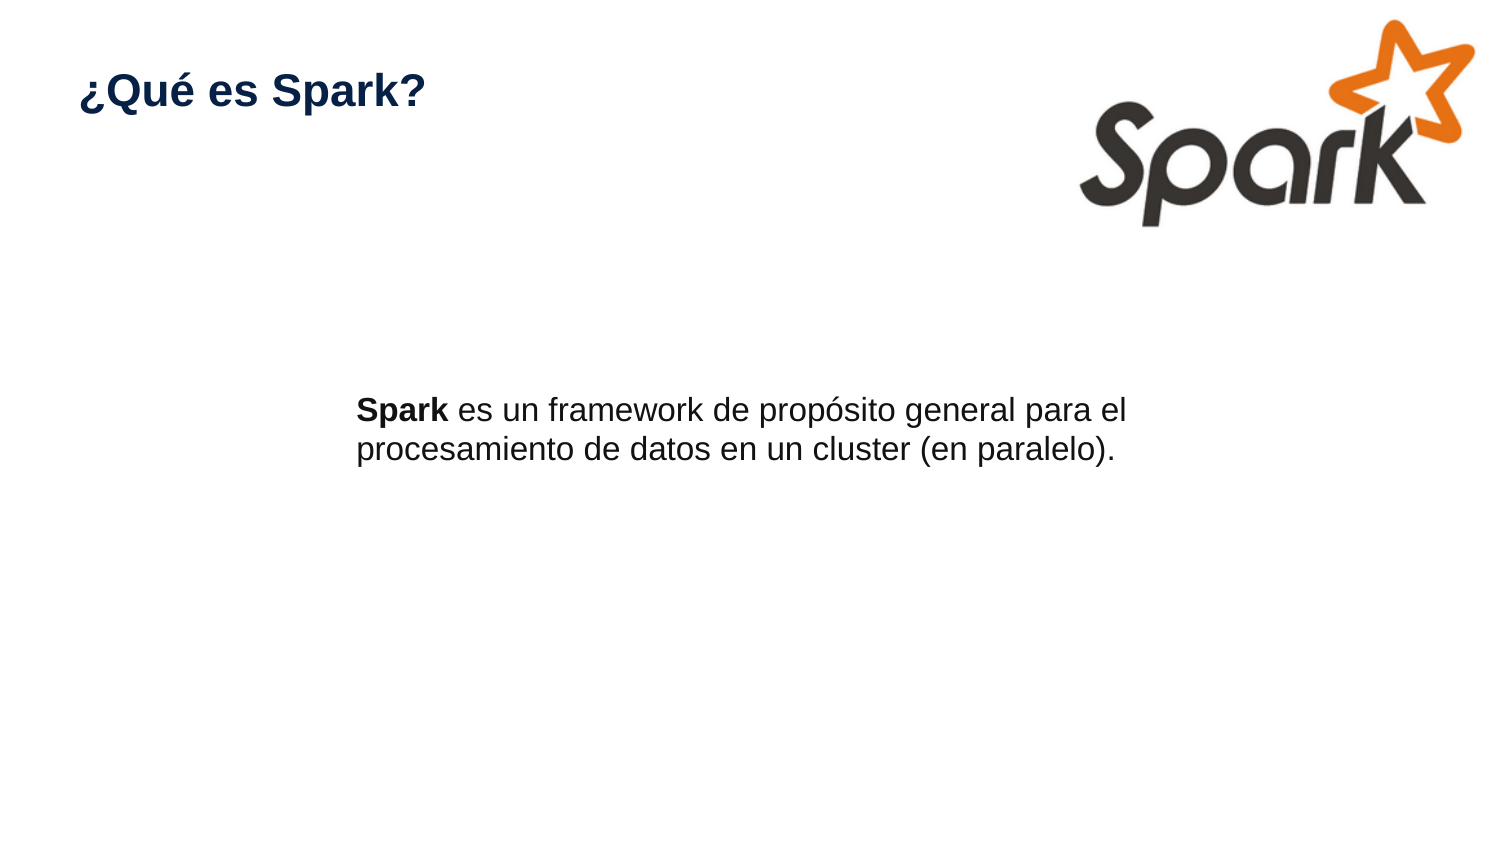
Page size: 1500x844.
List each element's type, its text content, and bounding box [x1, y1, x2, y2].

picture [1042, 0, 1500, 261]
list Spark es un framework de propósito general para el procesamiento de datos en un cluster (en paralelo). [341, 372, 1292, 844]
title ¿Qué es Spark? [63, 45, 1037, 133]
